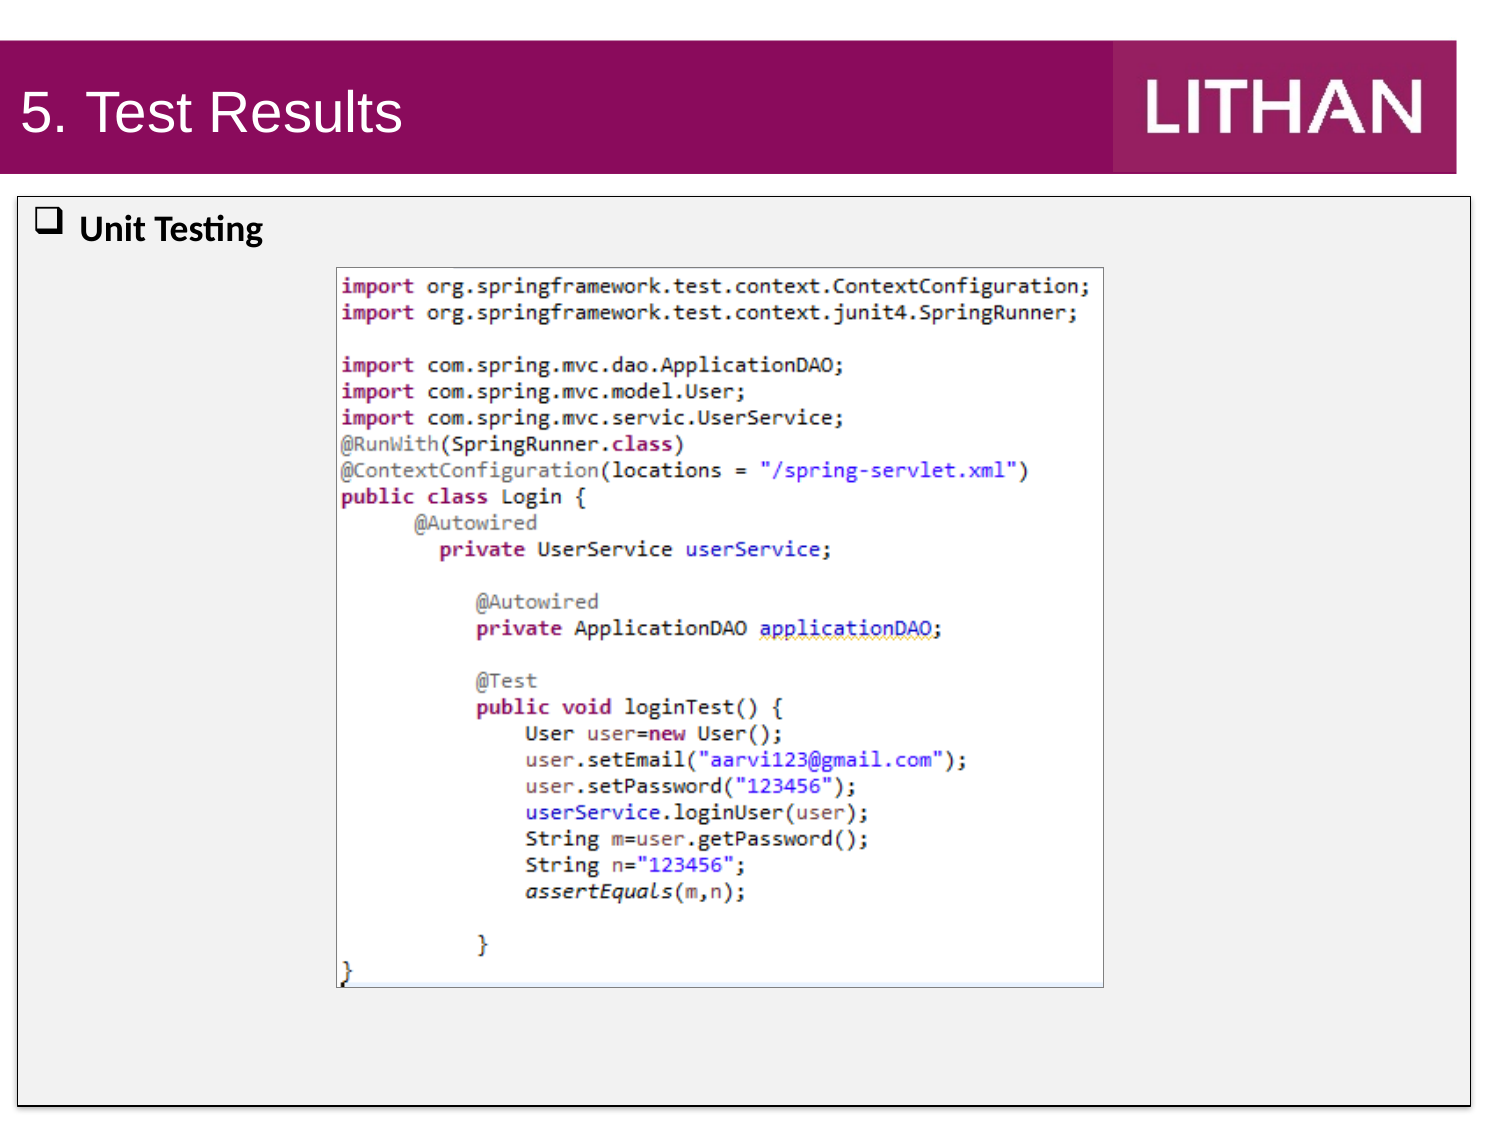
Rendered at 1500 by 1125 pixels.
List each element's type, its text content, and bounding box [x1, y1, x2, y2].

text_box 5. Test Results [5, 66, 1104, 152]
picture [0, 37, 1460, 178]
picture [336, 266, 1104, 989]
text_box Unit Testing [17, 196, 1471, 1107]
